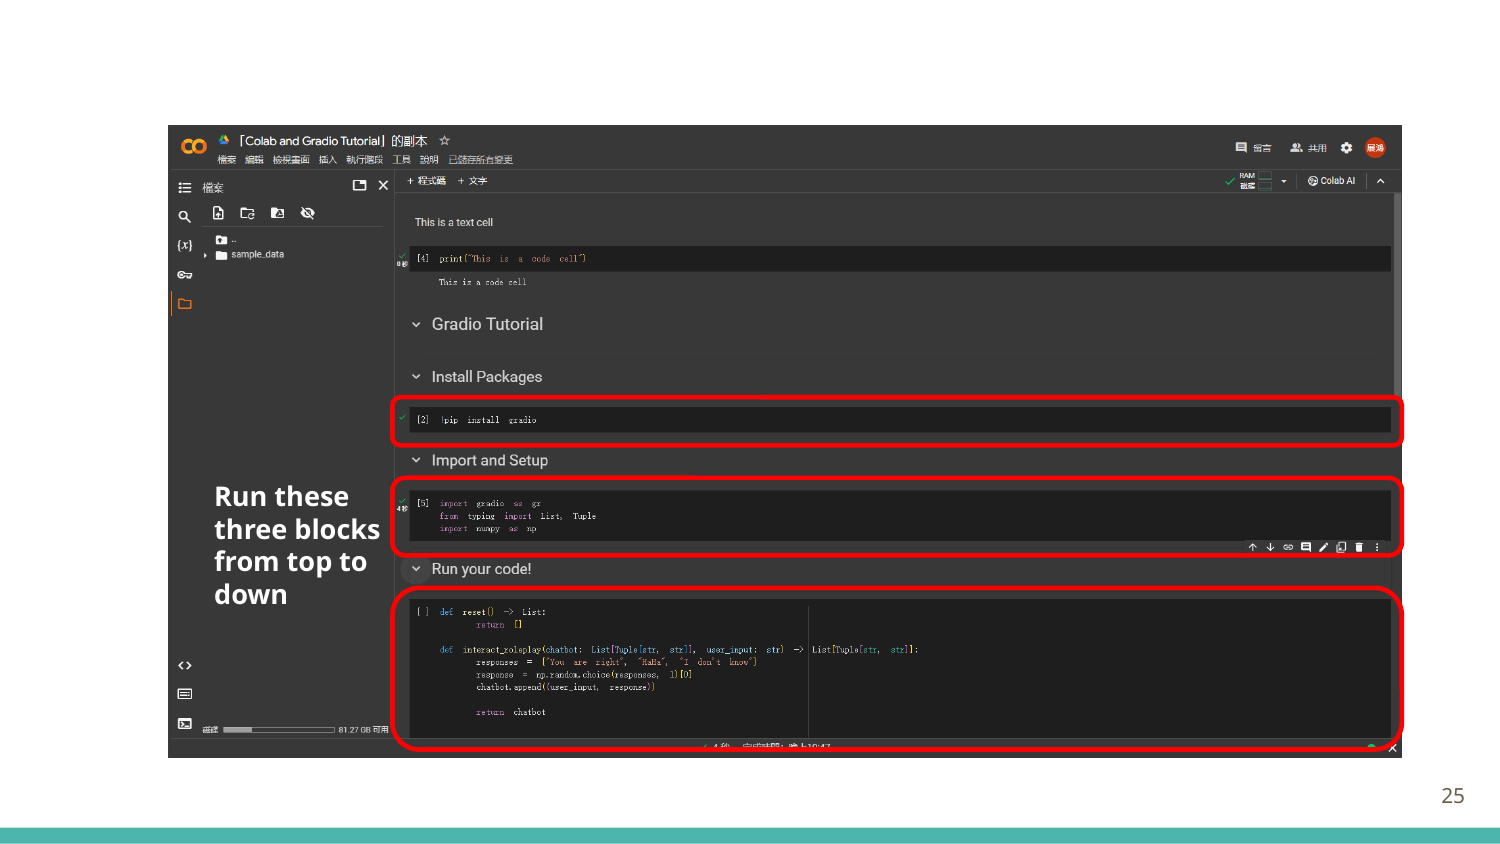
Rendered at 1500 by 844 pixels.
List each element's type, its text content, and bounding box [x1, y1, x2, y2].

slide_number 25 [1389, 764, 1480, 830]
picture [167, 125, 1403, 759]
